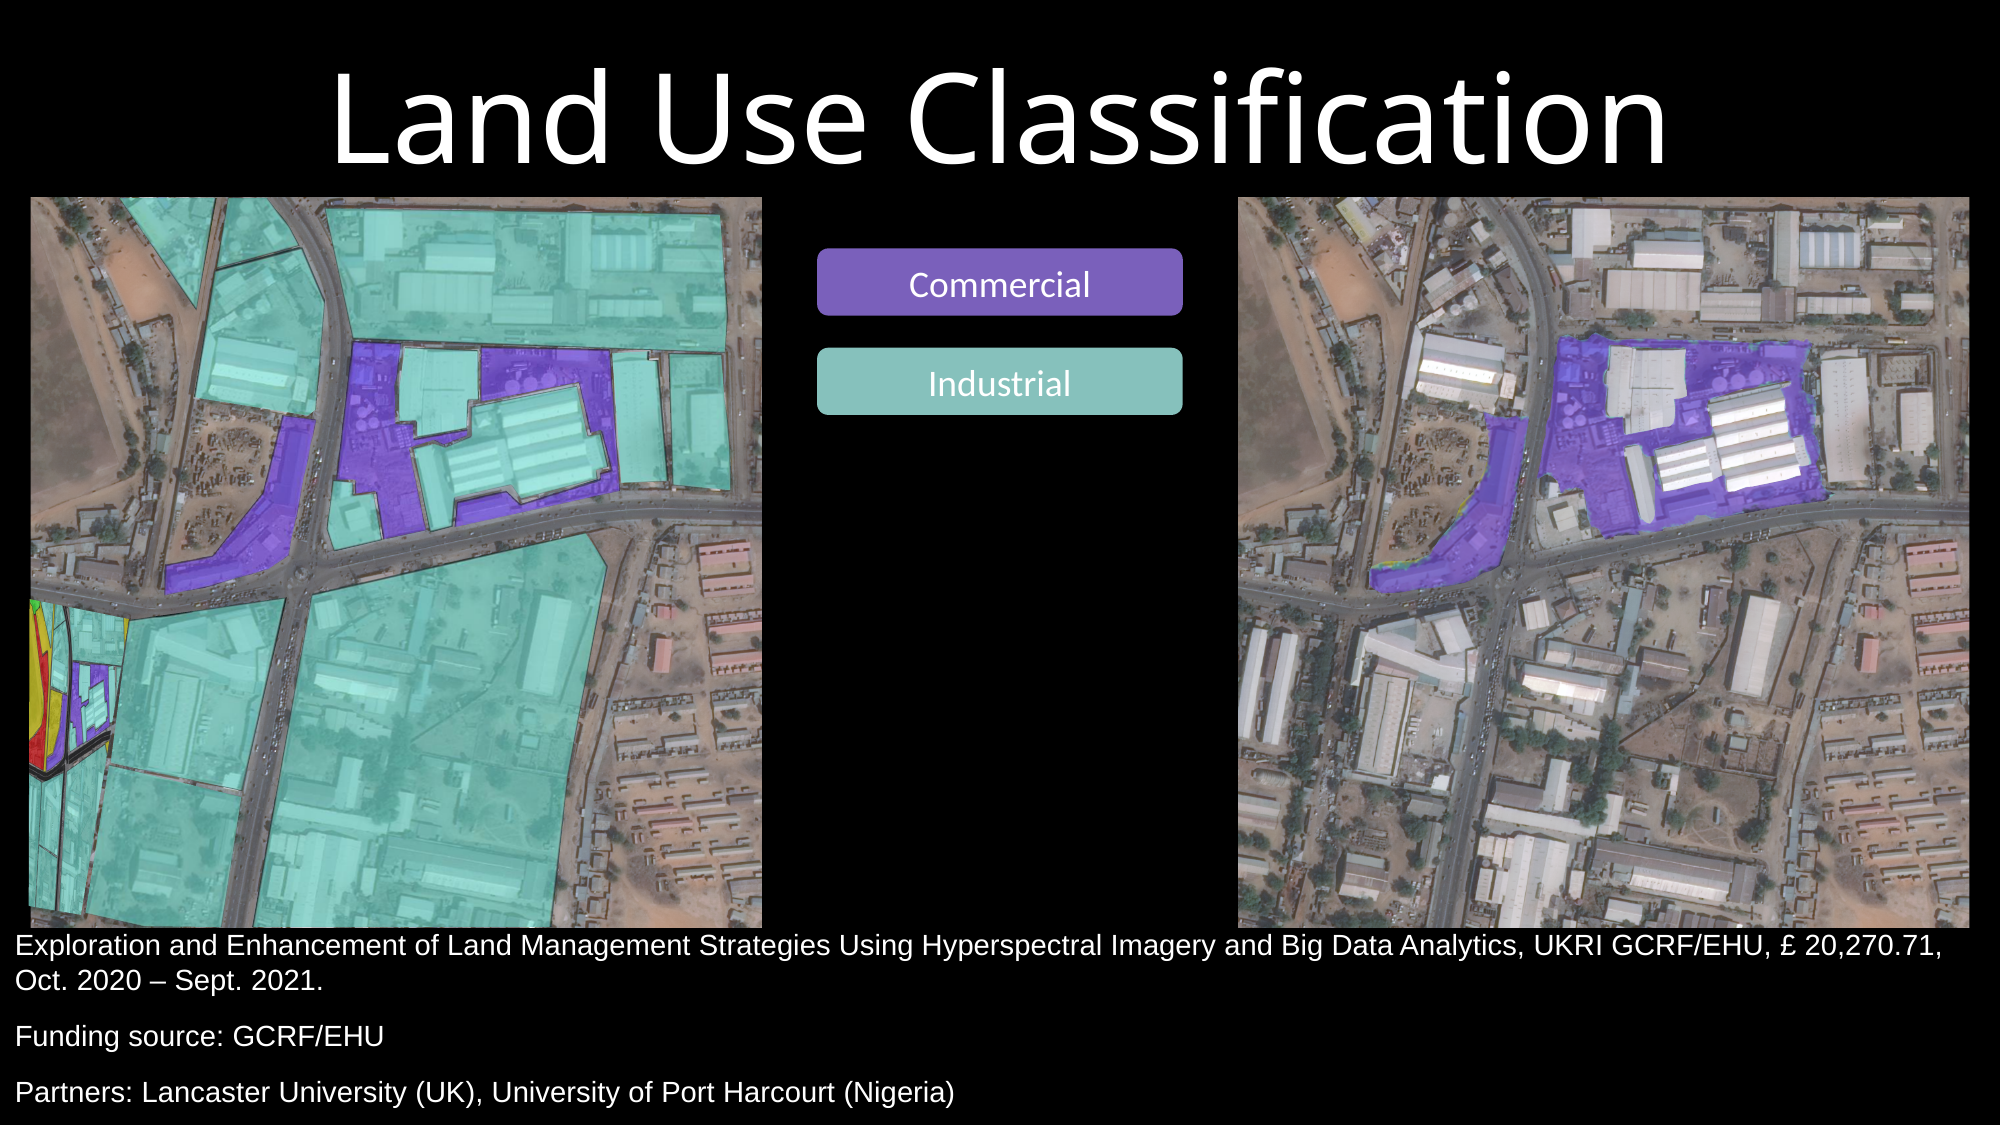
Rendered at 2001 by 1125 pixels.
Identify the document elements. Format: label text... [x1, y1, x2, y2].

text_box Commercial [816, 247, 1184, 317]
text_box Industrial [815, 346, 1184, 416]
text_box Land Use Classification [240, 0, 1760, 198]
picture [30, 197, 762, 928]
text_box Exploration and Enhancement of Land Management Strategies Using Hyperspectral Imagery and Big Data Analytics, UKRI GCRF/EHU, £ 20,270.71, Oct. 2020 – Sept. 2021. Funding source: GCRF/EHU Partners: Lancaster University (UK), University of Port Harcourt (Nigeria) [0, 919, 2000, 1116]
picture [1237, 197, 1970, 928]
